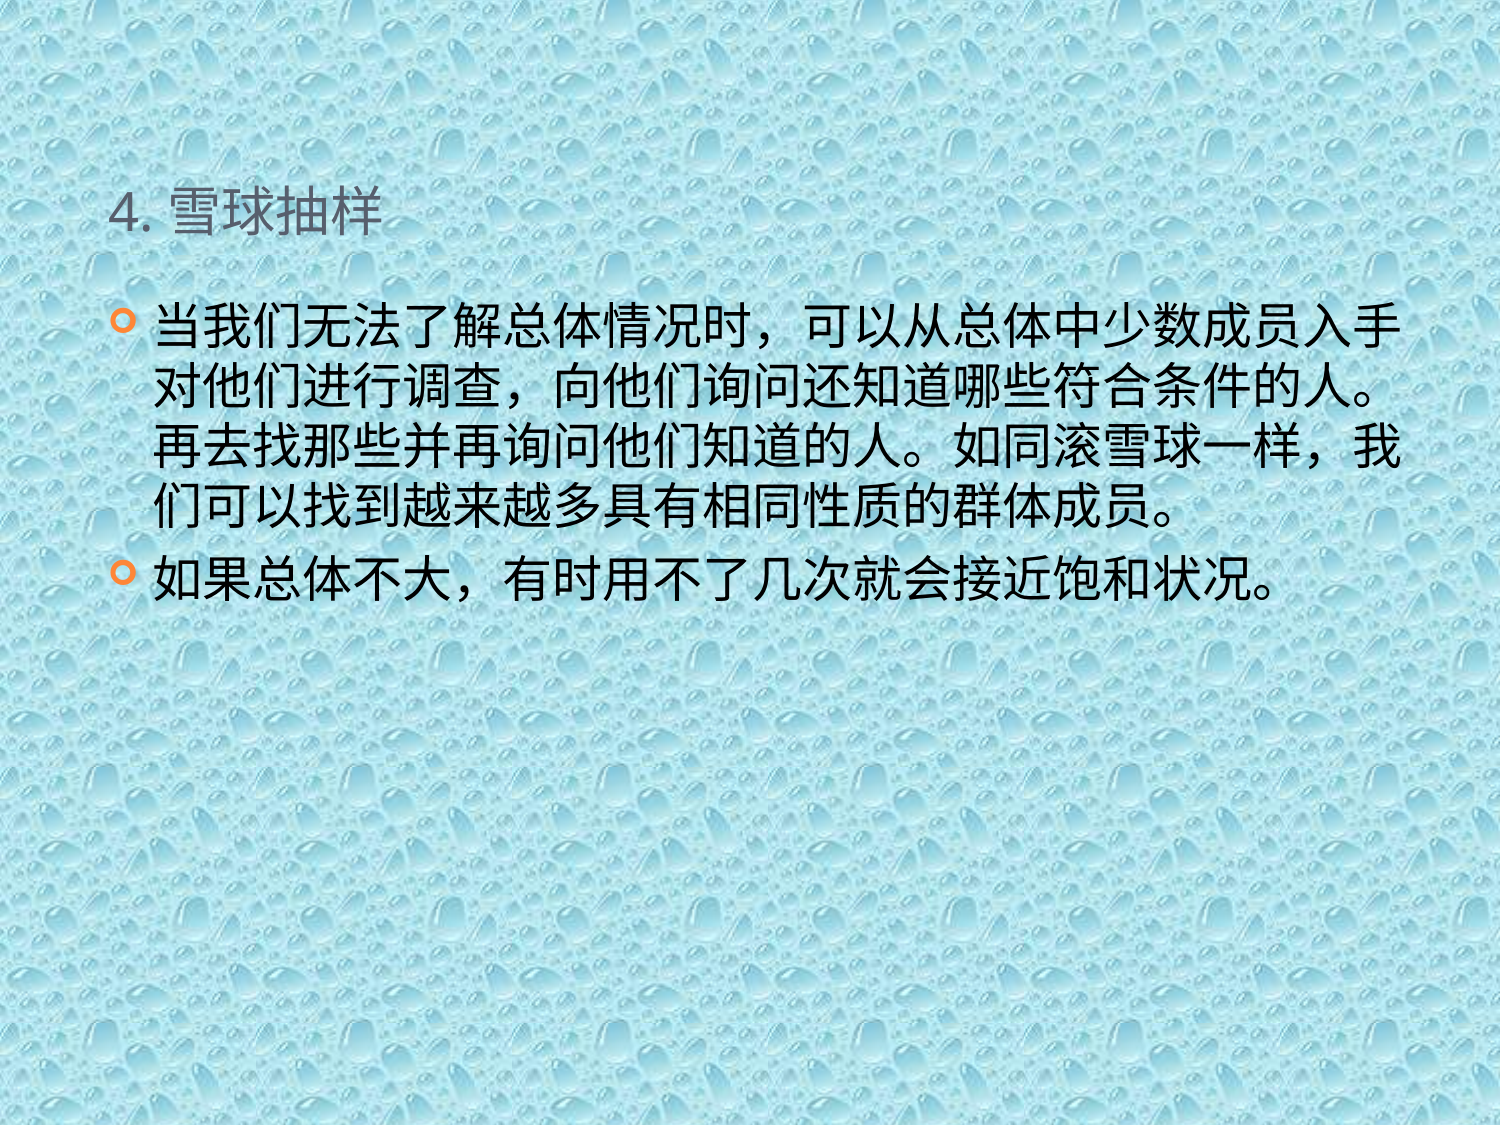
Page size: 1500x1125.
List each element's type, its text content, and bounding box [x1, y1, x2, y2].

title 4.雪球抽样 [93, 172, 1407, 250]
picture [0, 0, 1500, 1125]
list 当我们无法了解总体情况时，可以从总体中少数成员入手对他们进行调查，向他们询问还知道哪些符合条件的人。再去找那些并再询问他们知道的人。如同滚雪球一样，我们可以找到越来越多具有相同性质的群体成员。 如果总体不大，有时用不了几次就会接近饱和状况。 [92, 287, 1436, 622]
